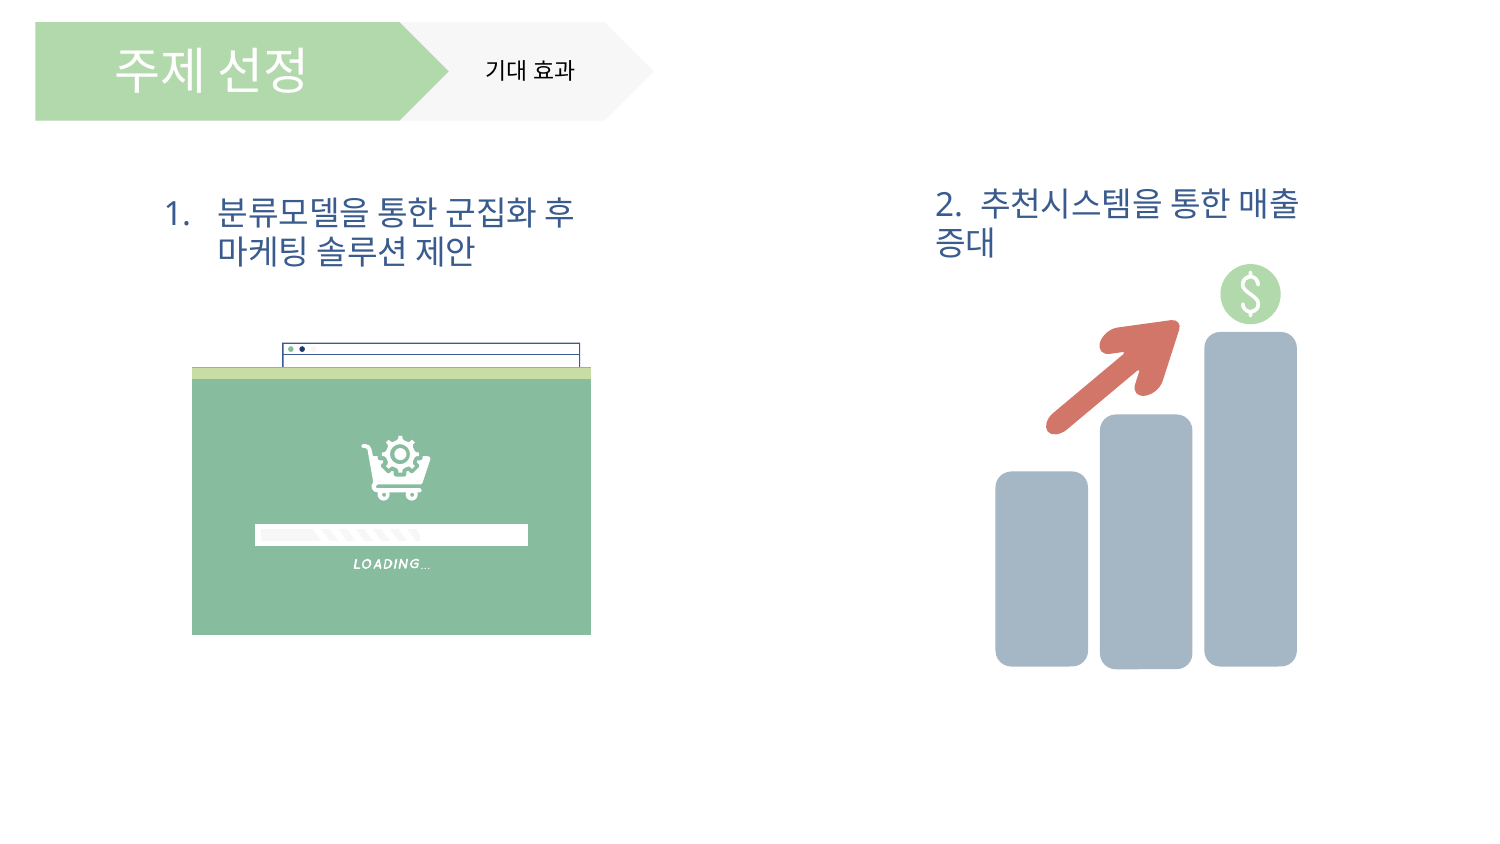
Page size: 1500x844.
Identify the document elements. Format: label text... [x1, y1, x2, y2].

text_box [401, 22, 654, 121]
text_box [35, 22, 449, 121]
text_box 분류모델을 통한 군집화 후 마케팅 솔루션 제안 [127, 167, 656, 296]
text_box 기대 효과 [470, 42, 625, 98]
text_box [995, 263, 1297, 669]
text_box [191, 342, 592, 636]
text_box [360, 435, 431, 501]
text_box 2. 추천시스템을 통한 매출 증대 [920, 167, 1373, 278]
title 주제 선정 [33, 22, 391, 117]
